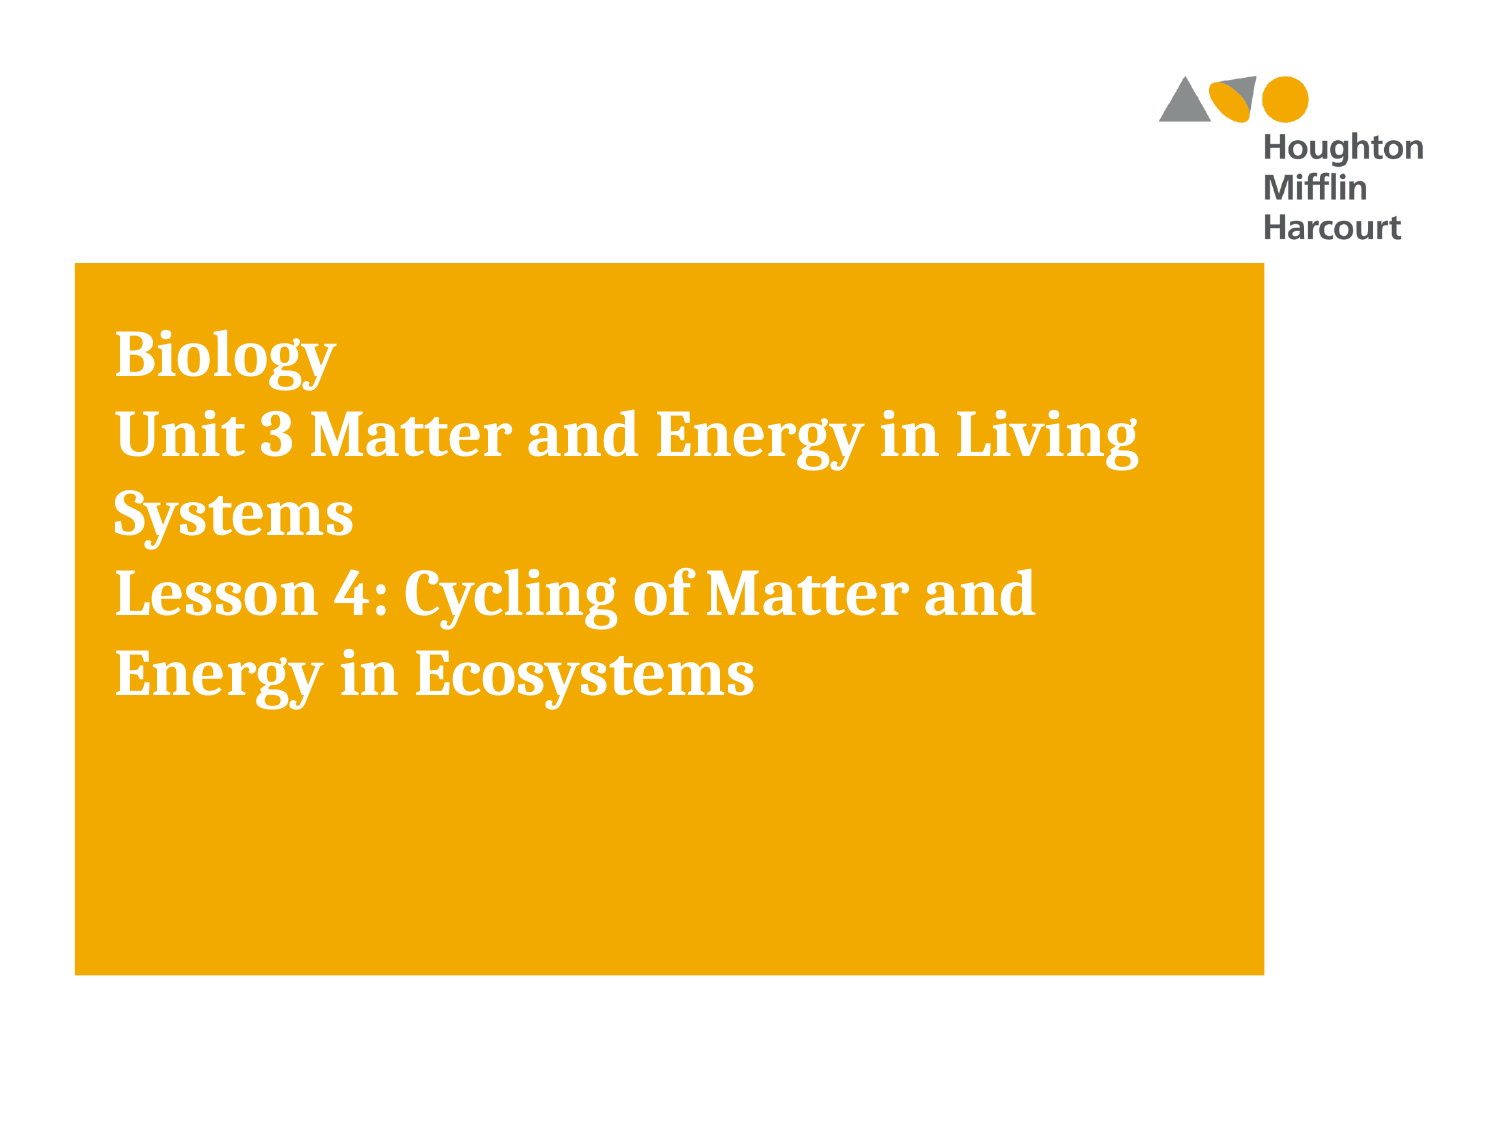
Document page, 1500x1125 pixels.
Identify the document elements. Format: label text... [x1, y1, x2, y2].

subtitle Biology Unit 3 Matter and Energy in Living Systems Lesson 4: Cycling of Matter and Energy in Ecosystems [114, 301, 1251, 590]
picture [1155, 72, 1426, 243]
